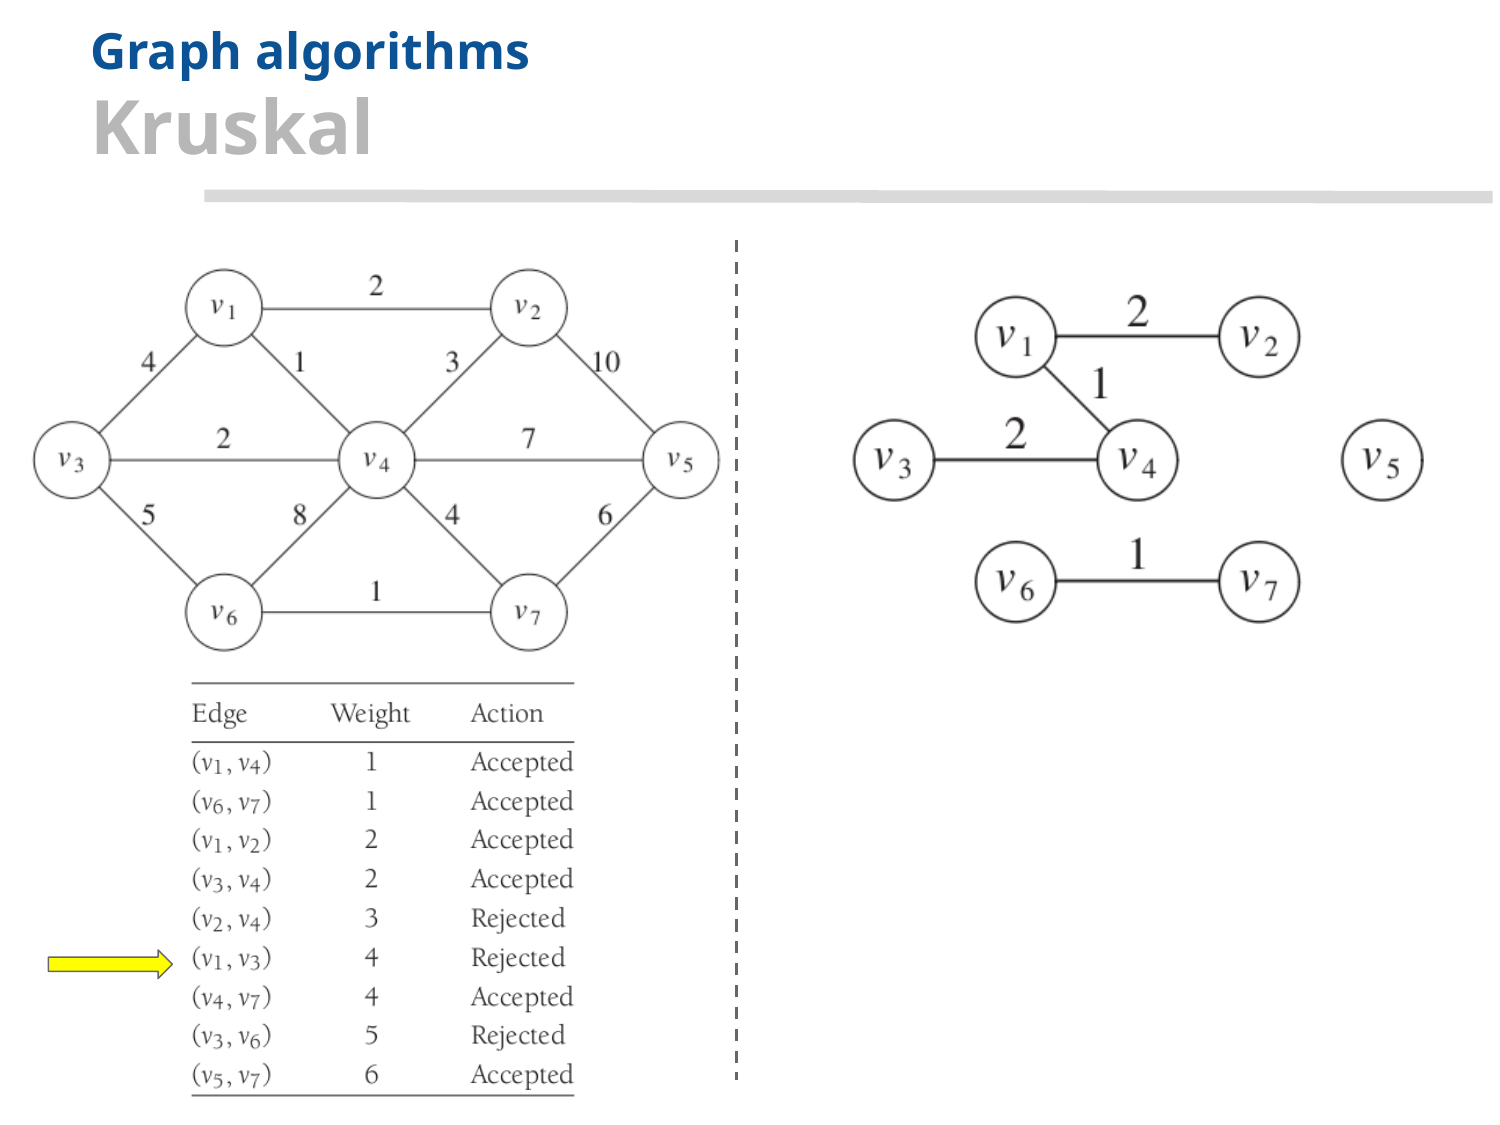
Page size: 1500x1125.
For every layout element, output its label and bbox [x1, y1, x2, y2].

picture [809, 278, 1460, 636]
text_box [48, 949, 172, 979]
title [75, 45, 1425, 185]
picture [26, 228, 733, 1113]
